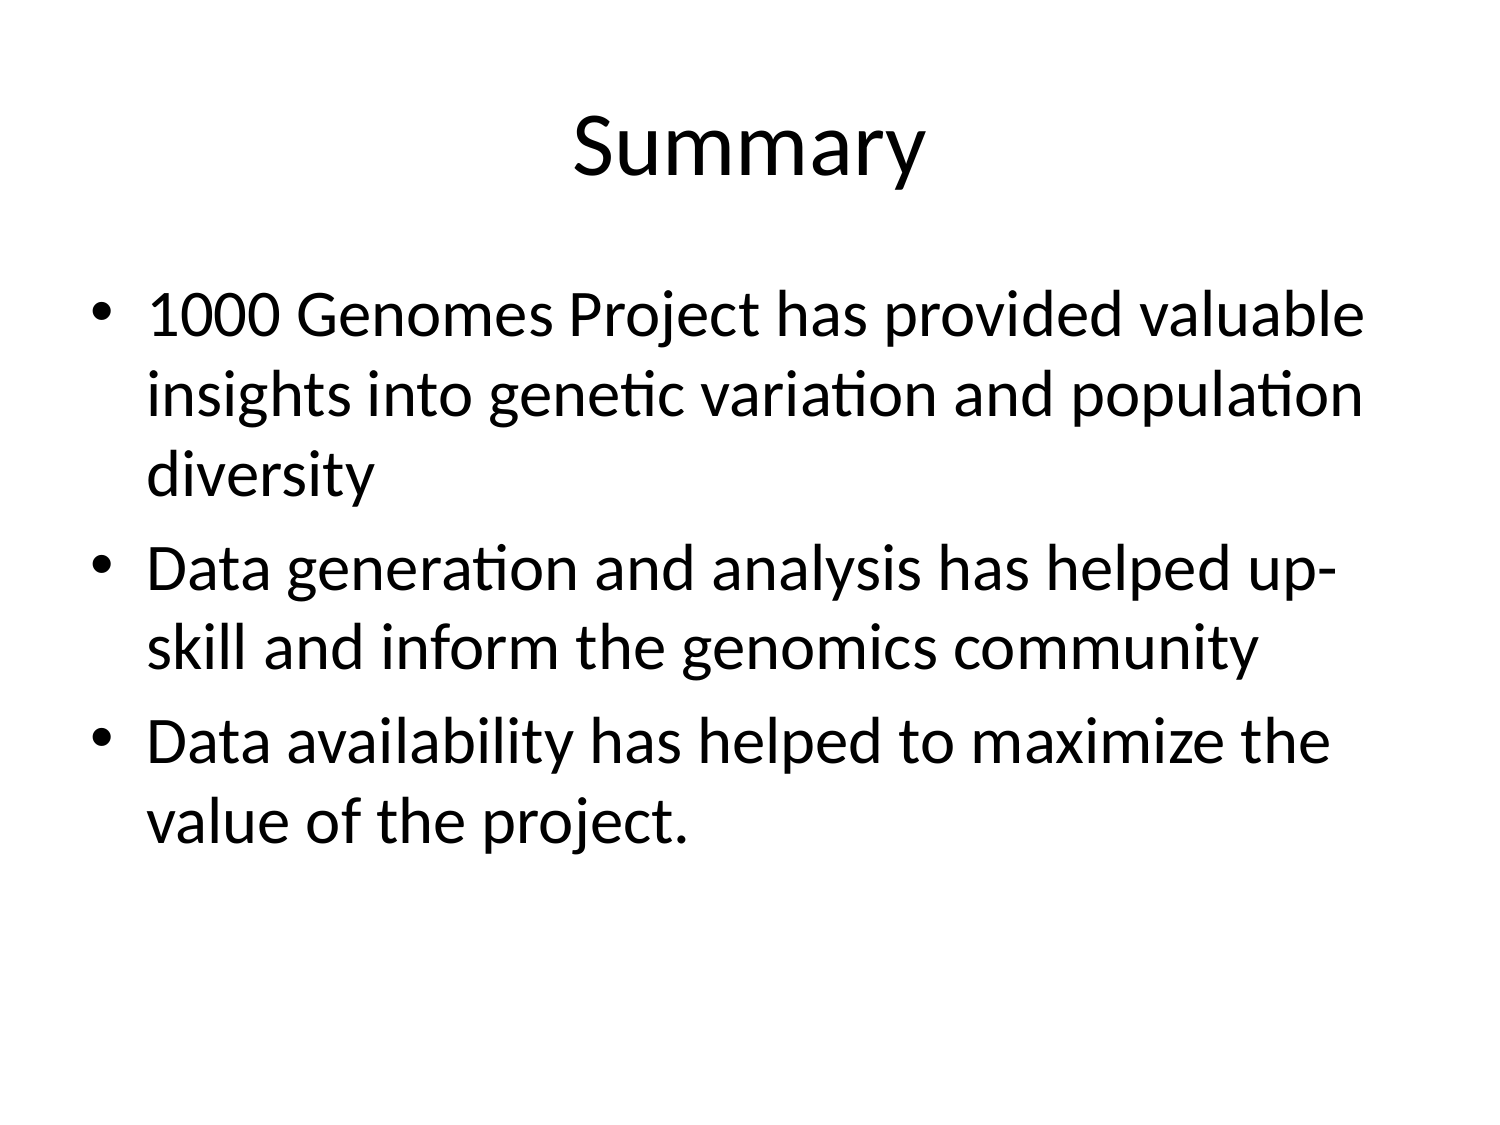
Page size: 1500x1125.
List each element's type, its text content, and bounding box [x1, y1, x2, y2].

title Summary [75, 45, 1425, 233]
list 1000 Genomes Project has provided valuable insights into genetic variation and population diversity Data generation and analysis has helped up-skill and inform the genomics community Data availability has helped to maximize the value of the project. [75, 262, 1425, 1005]
